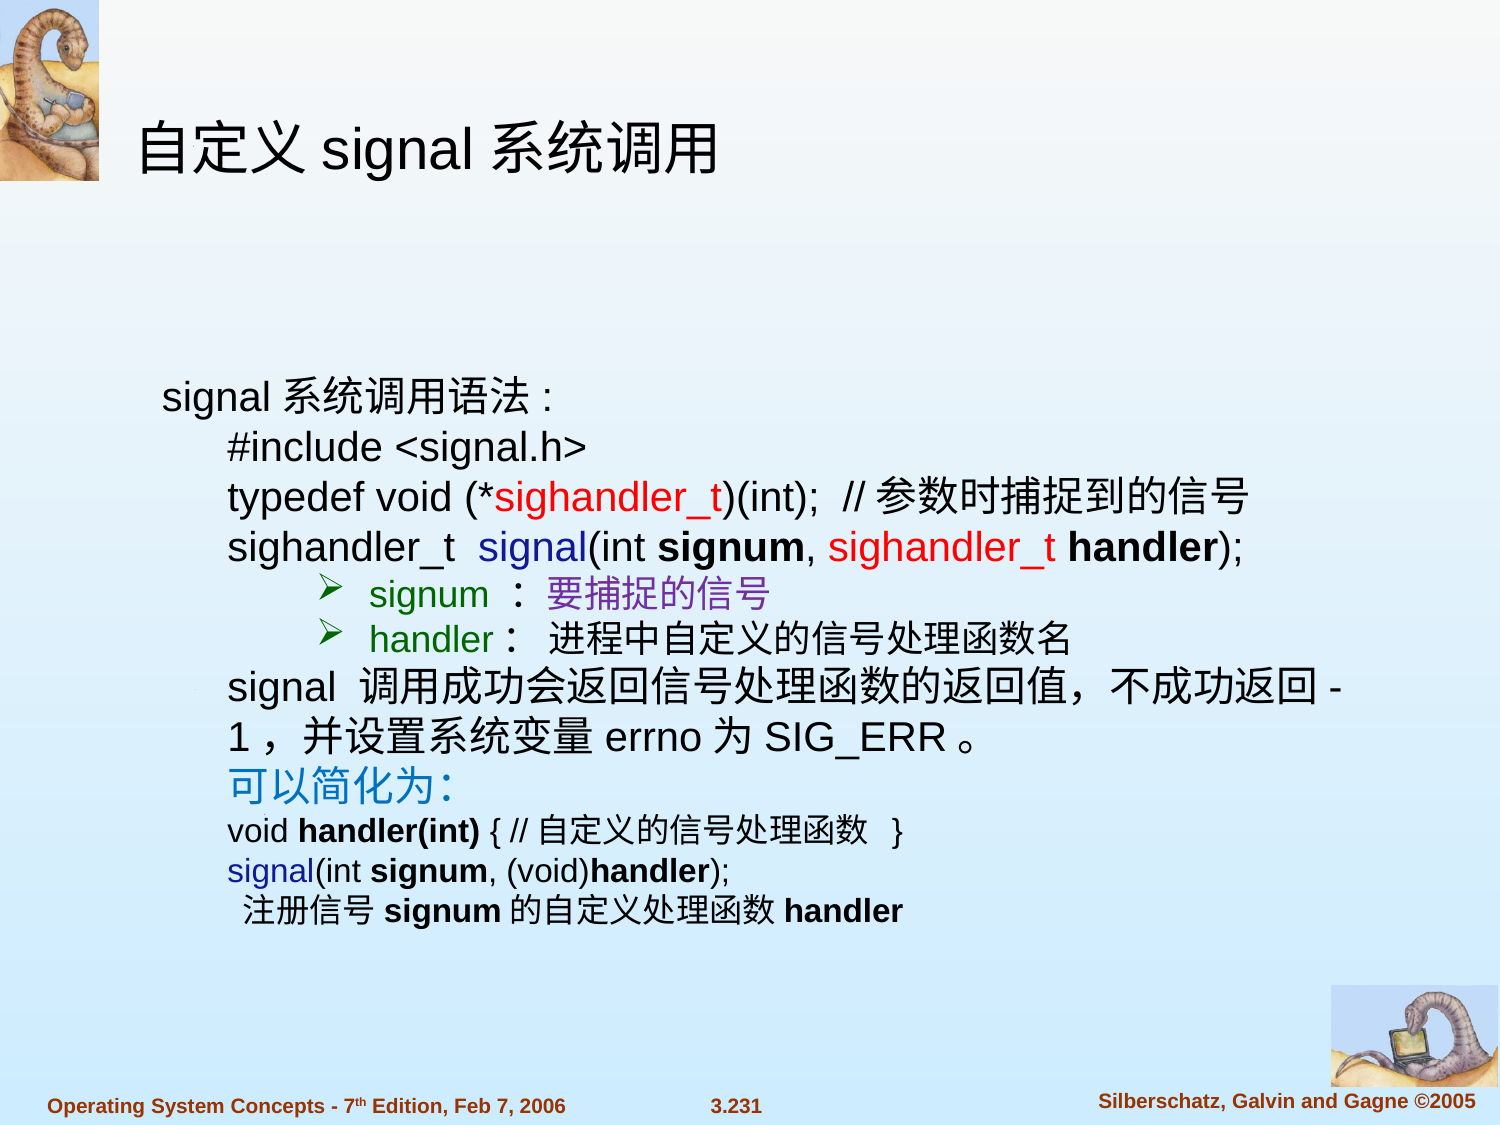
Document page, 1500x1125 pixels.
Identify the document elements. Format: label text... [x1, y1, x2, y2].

title 自定义signal系统调用 [118, 91, 1444, 189]
list signal系统调用语法: #include <signal.h> typedef void (*sighandler_t)(int); //参数时捕捉到的信号 sighandler_t signal(int signum, sighandler_t handler); signum ：要捕捉的信号 handler： 进程中自定义的信号处理函数名 signal 调用成功会返回信号处理函数的返回值，不成功返回-1，并设置系统变量errno为SIG_ERR。 可以简化为： void handler(int) { //自定义的信号处理函数 } signal(int signum, (void)handler); 注册信号signum的自定义处理函数handler [146, 228, 1396, 1027]
picture [1331, 985, 1498, 1087]
picture [0, 0, 99, 181]
